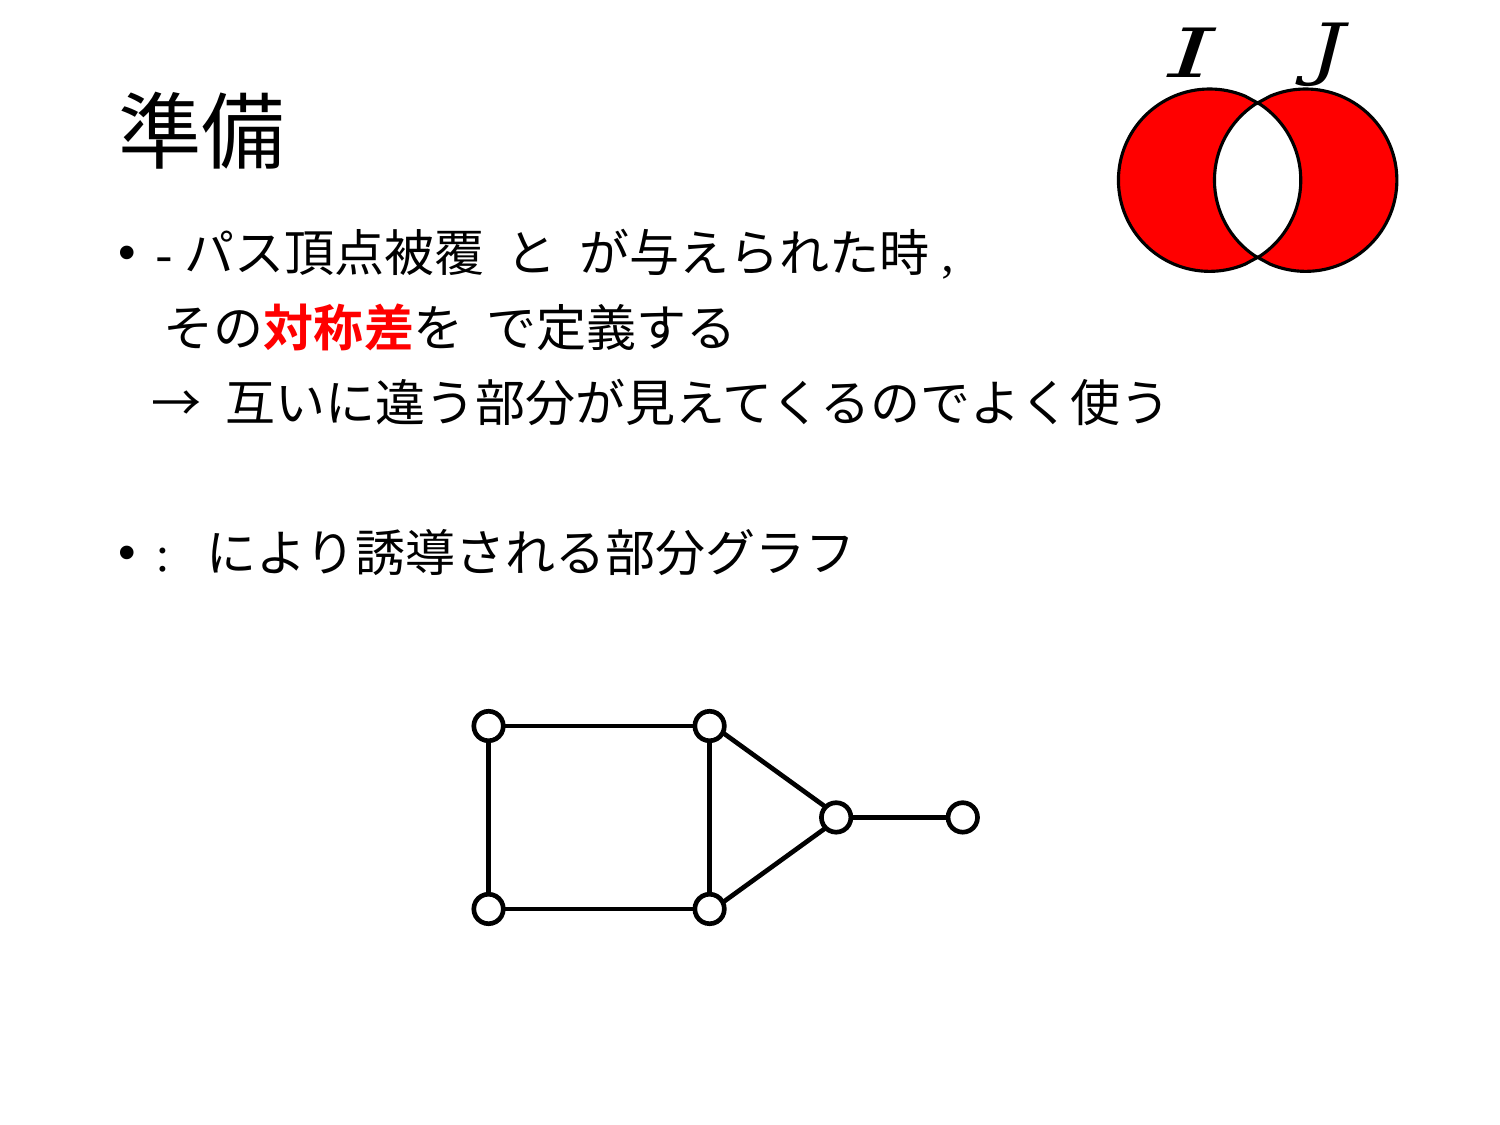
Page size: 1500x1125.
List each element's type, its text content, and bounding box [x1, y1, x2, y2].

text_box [699, 827, 826, 920]
text_box [1117, 87, 1398, 273]
text_box [472, 893, 505, 925]
text_box [820, 801, 852, 834]
title 準備 [103, 59, 1416, 211]
text_box [947, 801, 979, 834]
text_box [693, 897, 721, 925]
text_box [472, 710, 505, 742]
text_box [699, 715, 826, 808]
text_box [693, 710, 721, 738]
